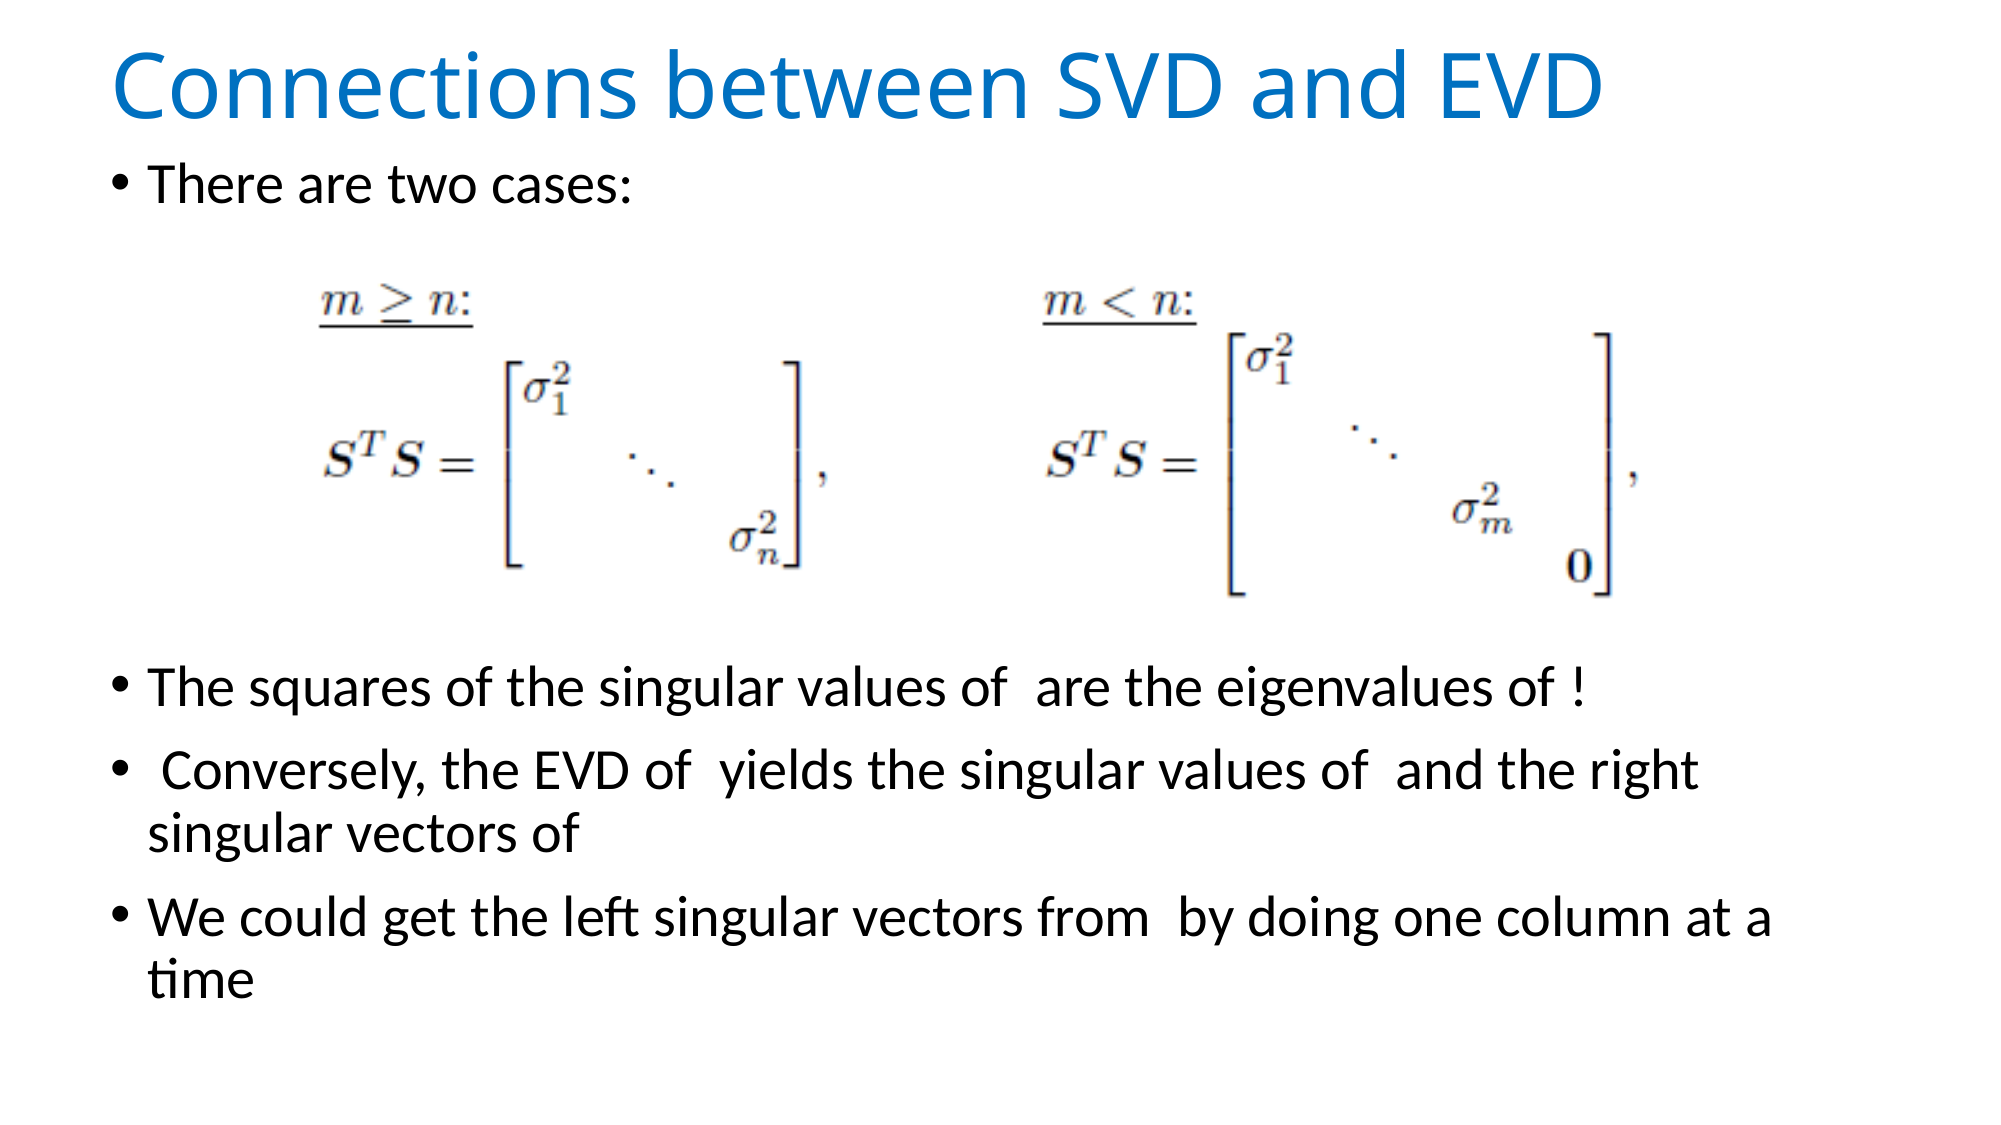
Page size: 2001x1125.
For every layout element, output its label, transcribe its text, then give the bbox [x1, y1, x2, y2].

title Connections between SVD and EVD [95, 32, 1821, 147]
picture [261, 259, 1667, 632]
